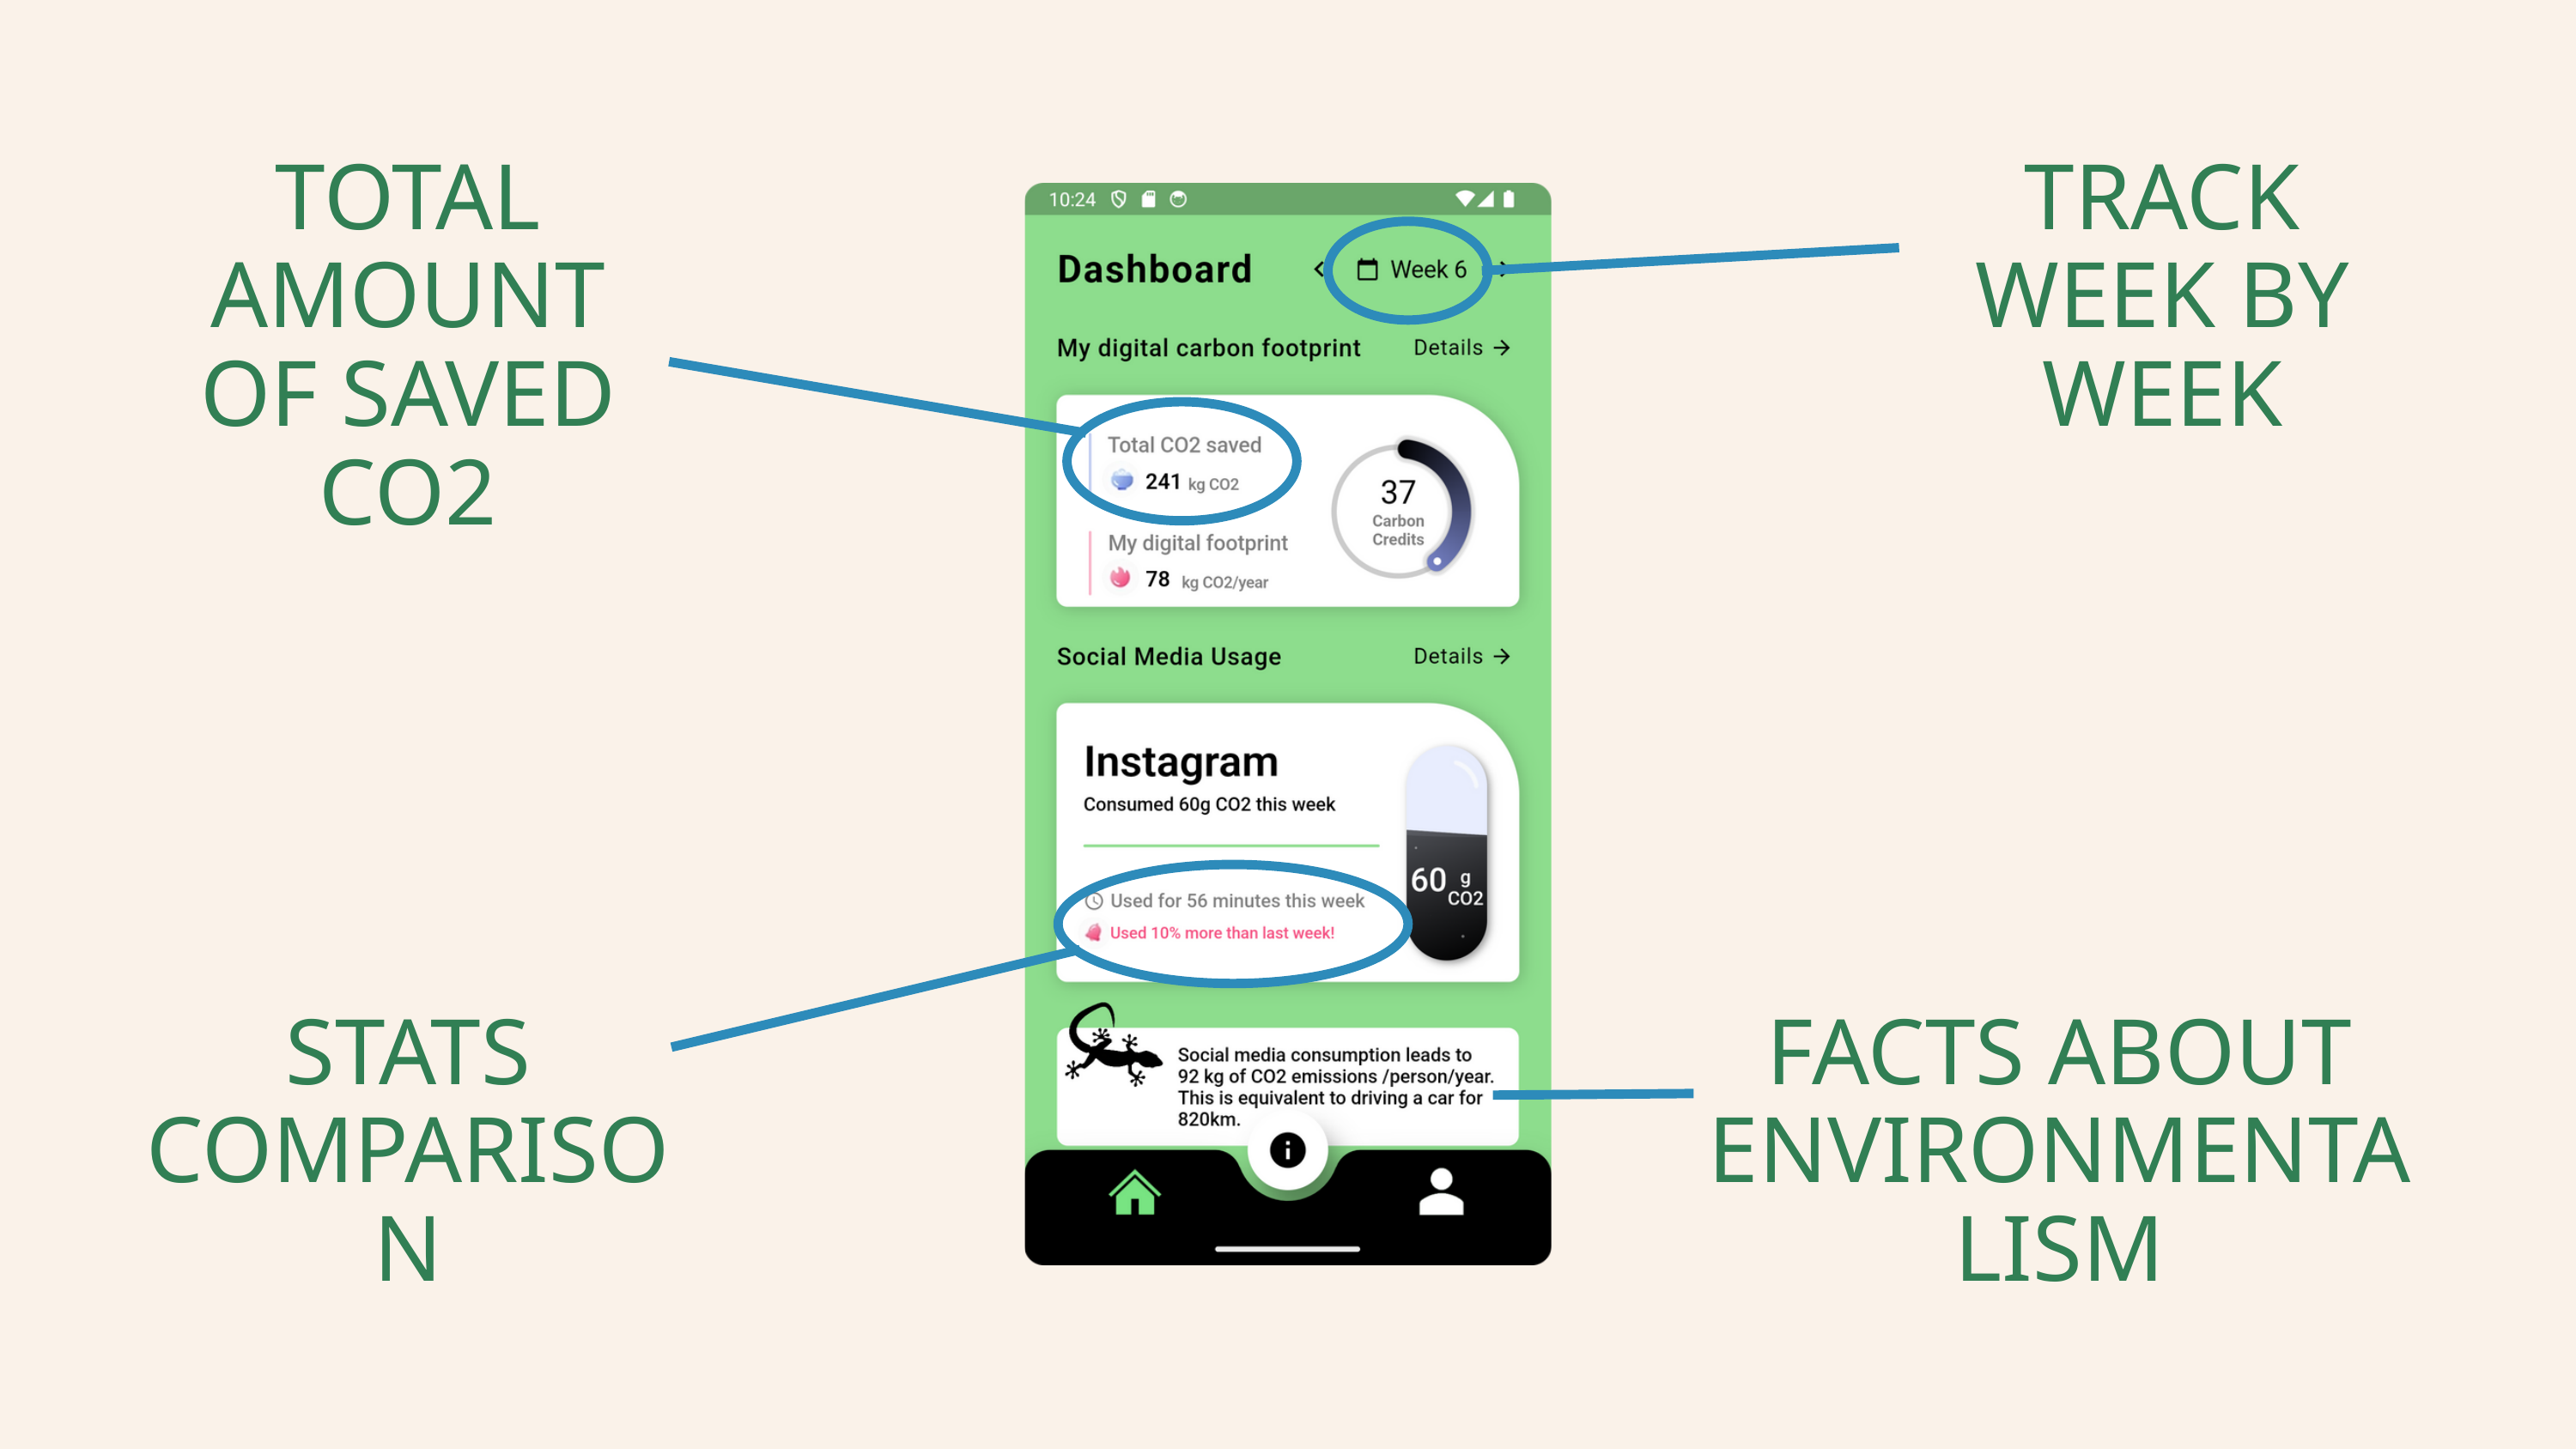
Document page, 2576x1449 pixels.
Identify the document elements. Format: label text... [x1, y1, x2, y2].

text_box STATS COMPARISON [144, 1003, 671, 1300]
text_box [1327, 221, 1489, 321]
text_box [1024, 183, 1552, 1265]
text_box TRACK WEEK BY WEEK [1899, 149, 2426, 445]
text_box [1066, 401, 1297, 521]
text_box FACTS ABOUT ENVIRONMENTALISM [1693, 1003, 2426, 1300]
text_box TOTAL AMOUNT OF SAVED CO2 [144, 149, 671, 543]
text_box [1057, 864, 1409, 984]
